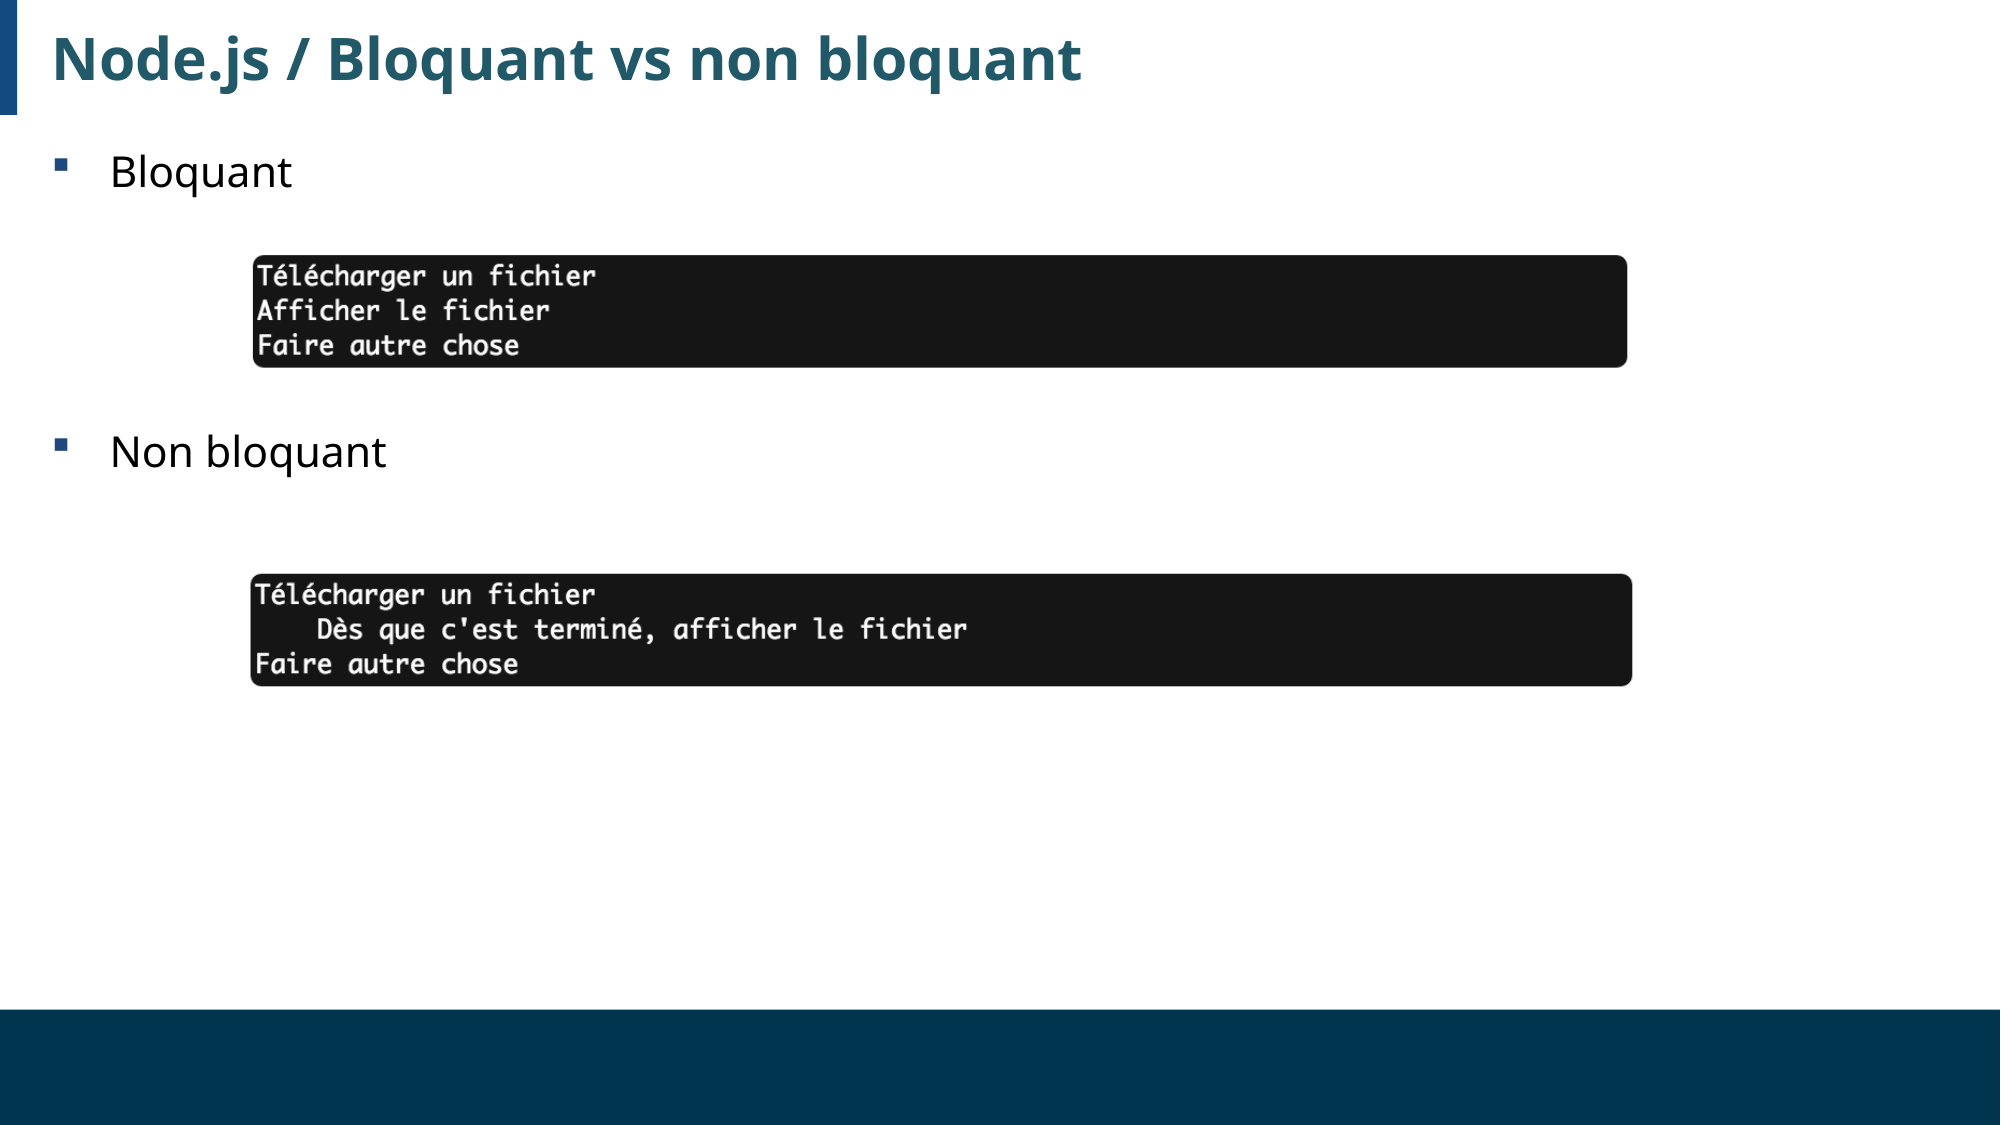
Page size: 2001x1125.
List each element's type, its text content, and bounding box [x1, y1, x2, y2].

picture [208, 240, 1653, 385]
title Node.js / Bloquant vs non bloquant [39, 0, 1977, 114]
list Bloquant Non bloquant [39, 138, 1977, 1012]
picture [214, 550, 1656, 709]
